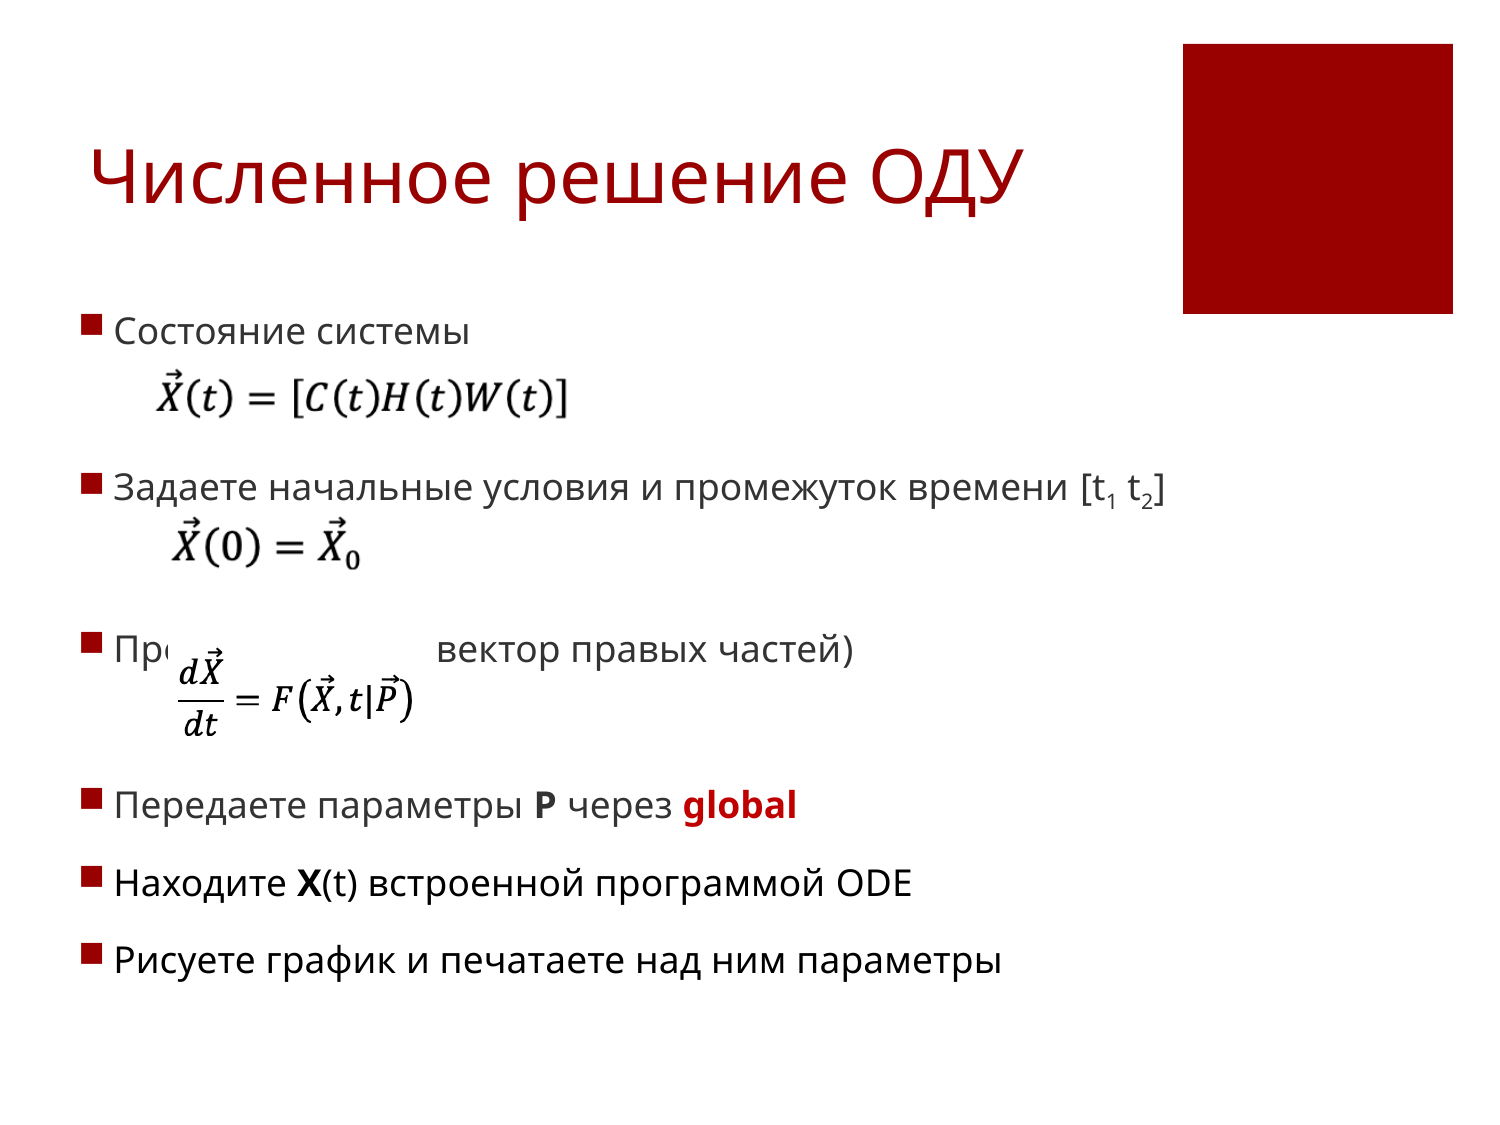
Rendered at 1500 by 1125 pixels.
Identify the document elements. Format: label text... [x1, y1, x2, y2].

picture [168, 636, 426, 752]
title Численное решение ОДУ [73, 38, 1142, 227]
list Состояние системы Задаете начальные условия и промежуток времени [t1 t2] Программируете вектор правых частей) Передаете параметры P через global Находите Х(t) встроенной программой ODE Рисуете график и печатаете над ним параметры [62, 299, 1352, 1034]
picture [132, 351, 614, 435]
picture [169, 507, 392, 591]
